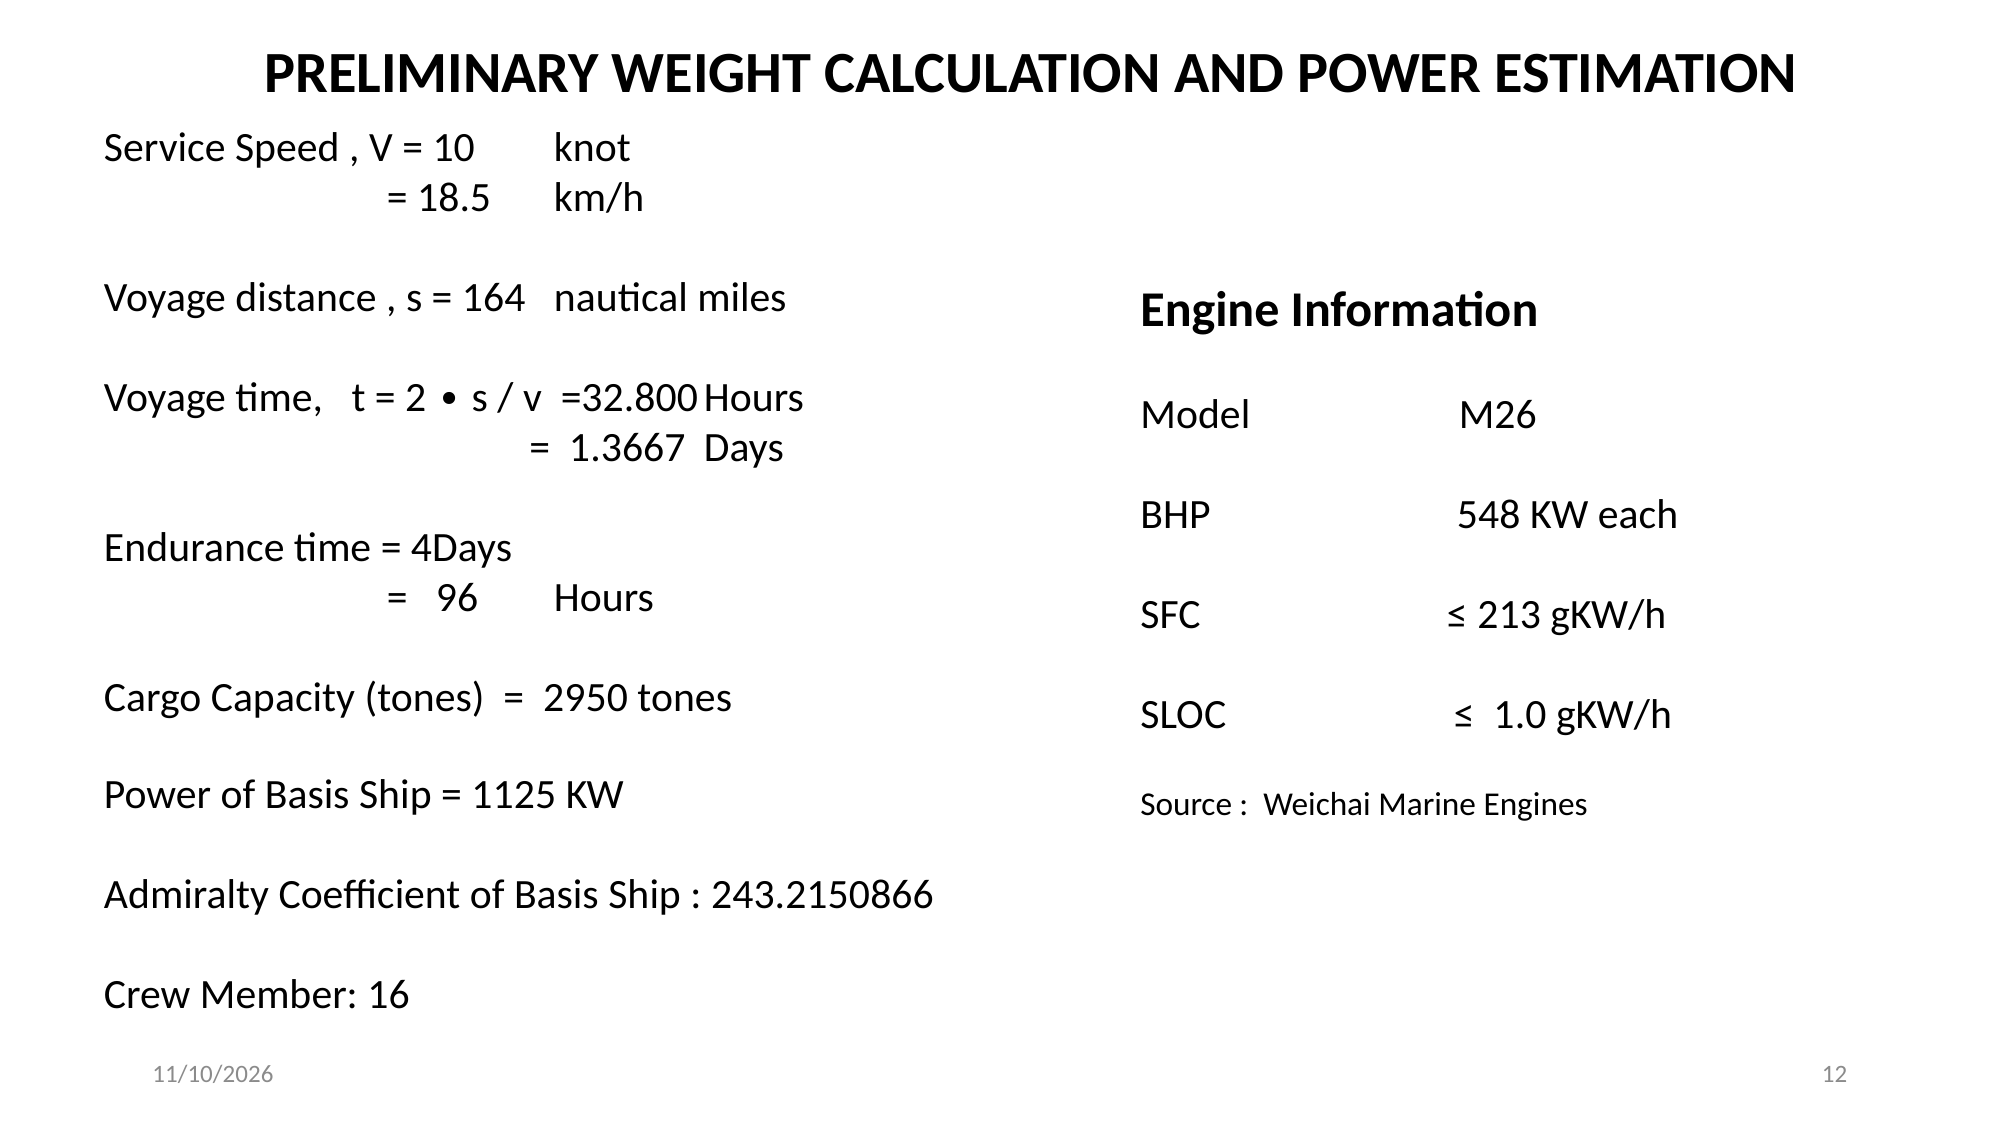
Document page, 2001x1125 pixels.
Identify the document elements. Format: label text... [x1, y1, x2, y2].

text_box PRELIMINARY WEIGHT CALCULATION AND POWER ESTIMATION [249, 26, 2000, 112]
slide_number 12 [1412, 1042, 1863, 1103]
text_box Power of Basis Ship = 1125 KW Admiralty Coefficient of Basis Ship : 243.2150866 Crew Member: 16 [89, 759, 1425, 1070]
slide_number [137, 1070, 588, 1103]
text_box Service Speed , V = 10 knot = 18.5 km/h Voyage distance , s = 164 nautical miles Voyage time, t = 2 ∙ s / v =32.800 Hours = 1.3667 Days Endurance time = 4Days = 96 Hours Cargo Capacity (tones) = 2950 tones [89, 112, 1909, 728]
text_box Engine Information Model M26 BHP 548 KW each SFC ≤ 213 gKW/h SLOC ≤ 1.0 gKW/h Source : Weichai Marine Engines [1125, 269, 1956, 830]
